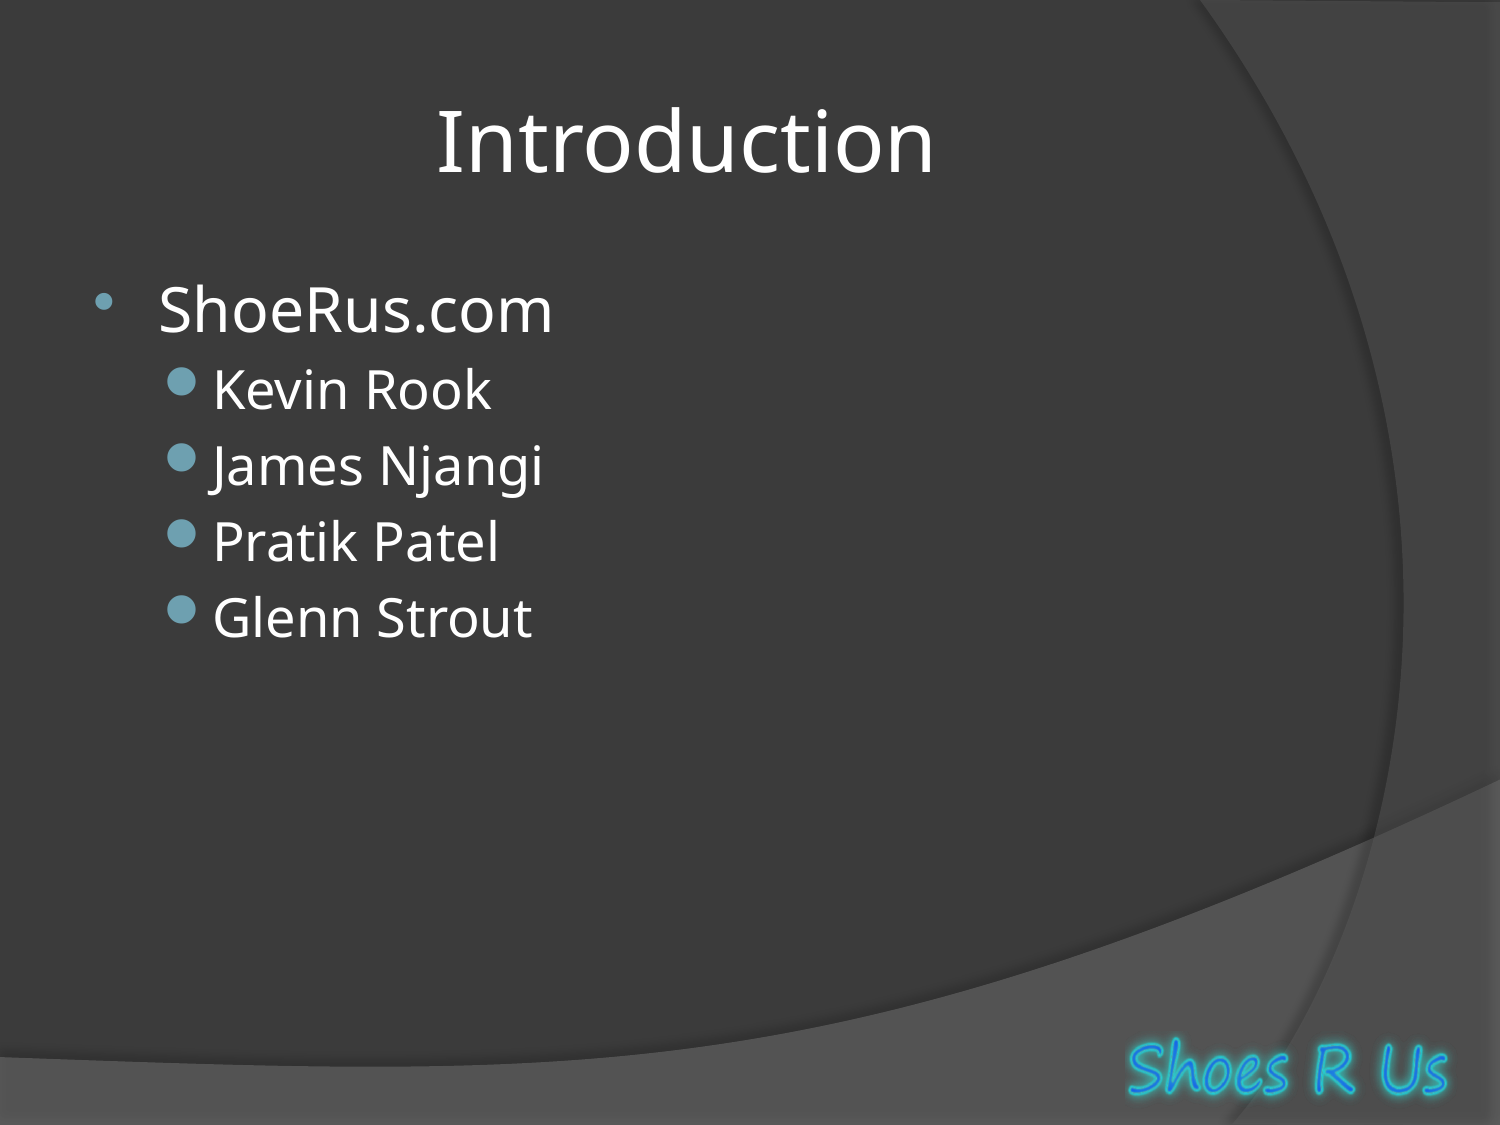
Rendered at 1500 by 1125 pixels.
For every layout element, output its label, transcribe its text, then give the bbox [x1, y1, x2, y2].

picture [1124, 1031, 1463, 1120]
title Introduction [75, 45, 1300, 233]
list ShoeRus.com Kevin Rook James Njangi Pratik Patel Glenn Strout [75, 262, 1300, 1005]
